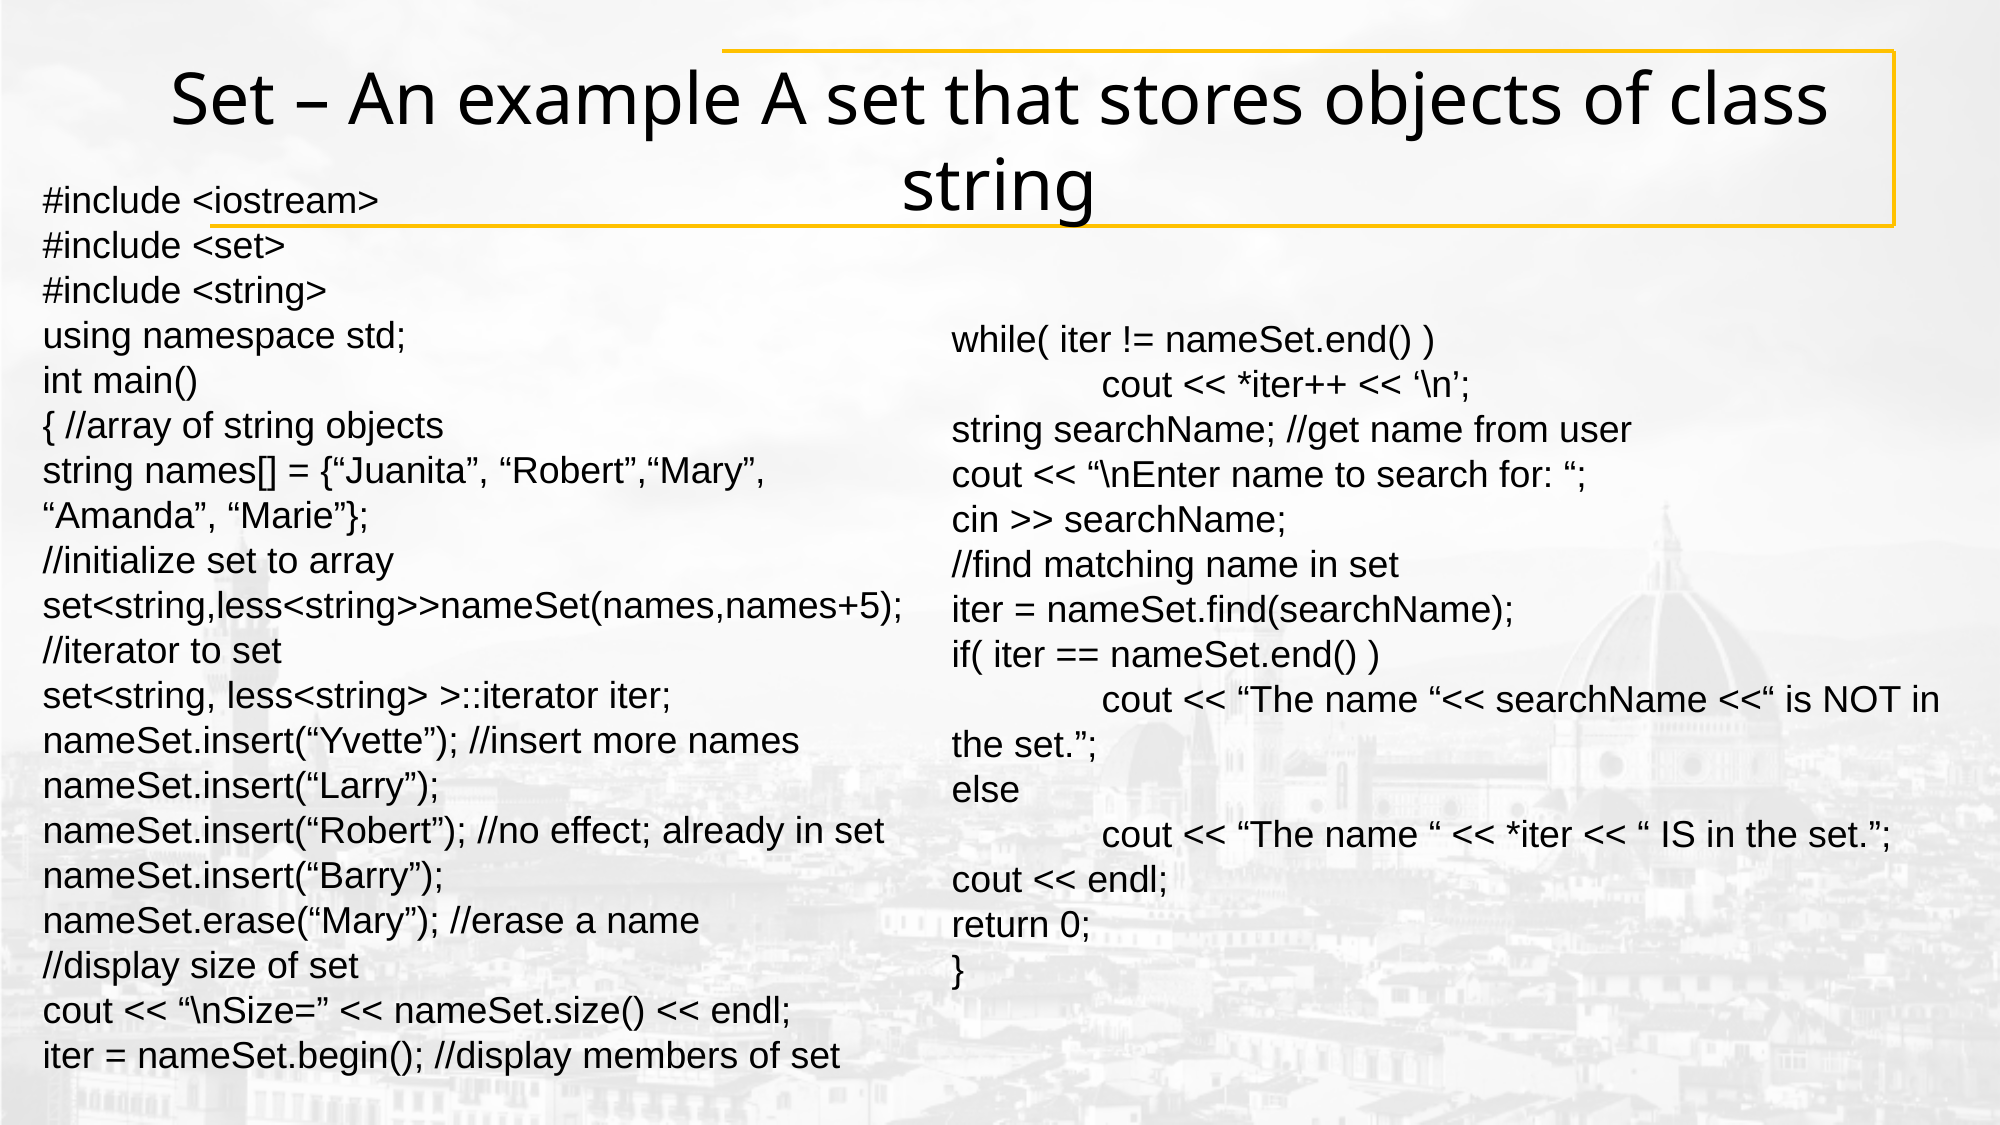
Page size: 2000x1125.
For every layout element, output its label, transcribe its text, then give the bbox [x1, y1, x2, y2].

title Set – An example A set that stores objects of class string [99, 45, 1900, 233]
text_box #include <iostream> #include <set> #include <string> using namespace std; int main() { //array of string objects string names[] = {“Juanita”, “Robert”,“Mary”, “Amanda”, “Marie”}; //initialize set to array set<string,less<string>>nameSet(names,names+5); //iterator to set set<string, less<string> >::iterator iter; nameSet.insert(“Yvette”); //insert more names nameSet.insert(“Larry”); nameSet.insert(“Robert”); //no effect; already in set nameSet.insert(“Barry”); nameSet.erase(“Mary”); //erase a name //display size of set cout << “\nSize=” << nameSet.size() << endl; iter = nameSet.begin(); //display members of set [27, 169, 937, 1084]
text_box while( iter != nameSet.end() ) cout << *iter++ << ‘\n’; string searchName; //get name from user cout << “\nEnter name to search for: “; cin >> searchName; //find matching name in set iter = nameSet.find(searchName); if( iter == nameSet.end() ) cout << “The name “<< searchName <<“ is NOT in the set.”; else cout << “The name “ << *iter << “ IS in the set.”; cout << endl; return 0; } [936, 307, 1972, 998]
